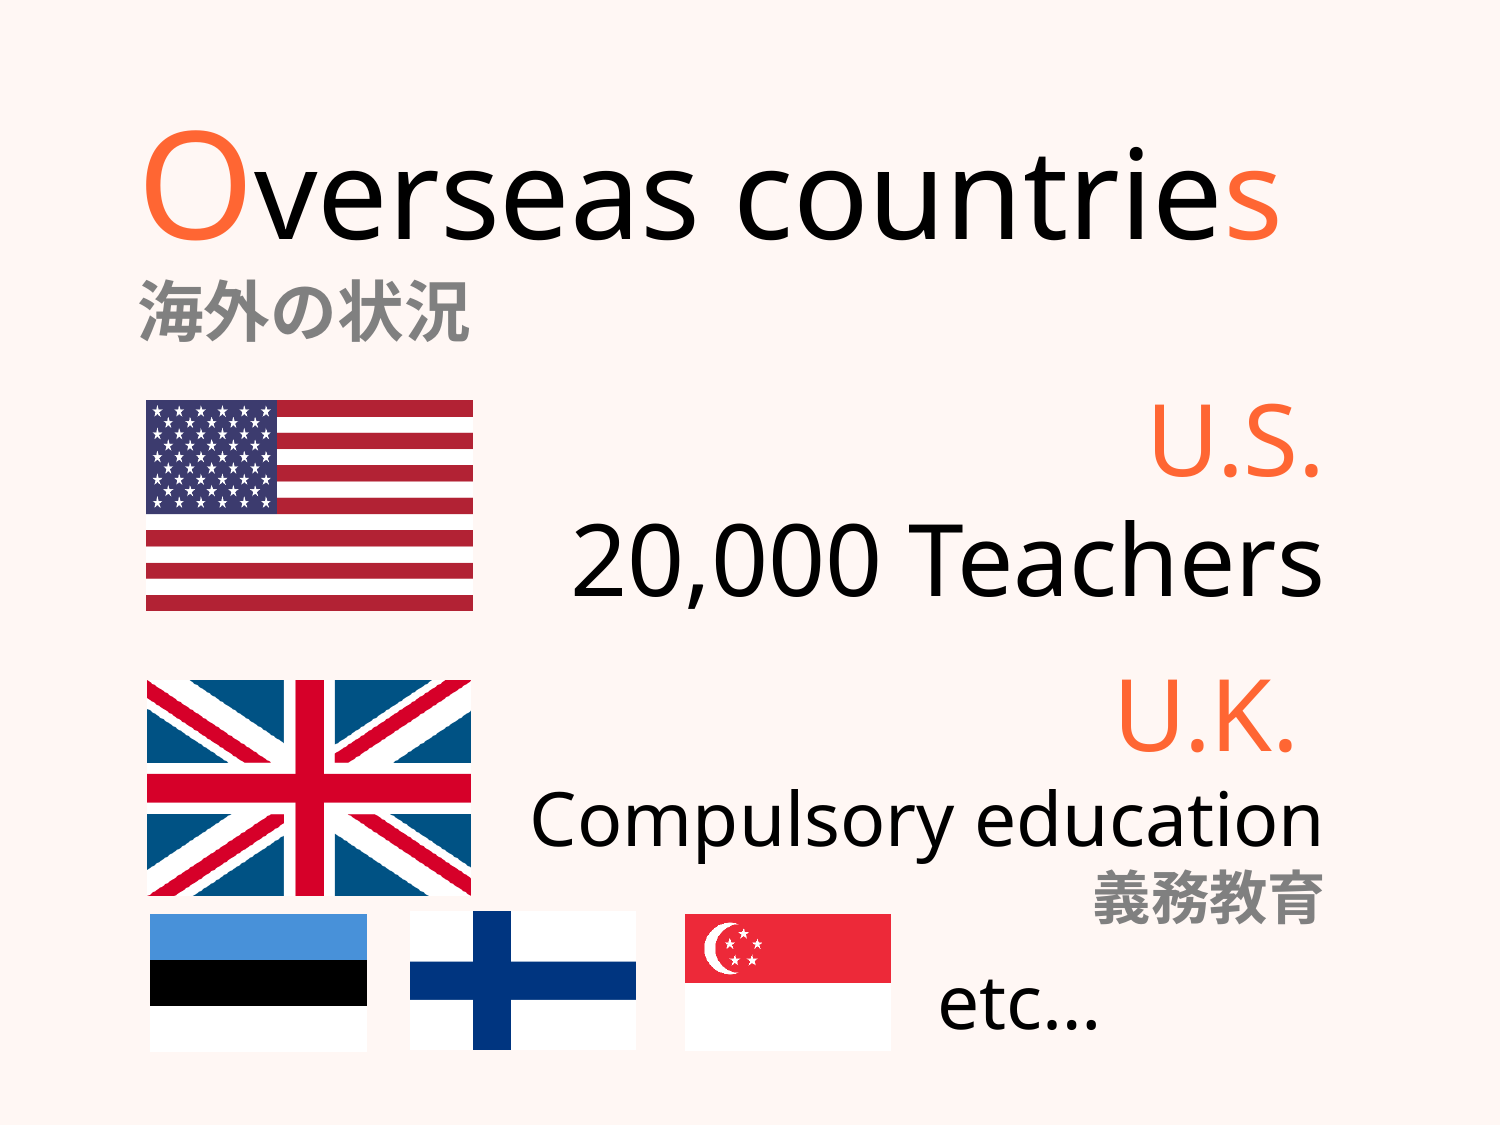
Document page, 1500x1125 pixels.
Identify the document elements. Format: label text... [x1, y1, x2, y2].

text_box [122, 643, 1341, 952]
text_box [122, 369, 1341, 627]
picture [685, 914, 891, 1051]
text_box etc… [922, 952, 1174, 1053]
picture [410, 912, 636, 1050]
picture [150, 914, 367, 1052]
text_box Overseas countries海外の状況 [122, 82, 1341, 357]
